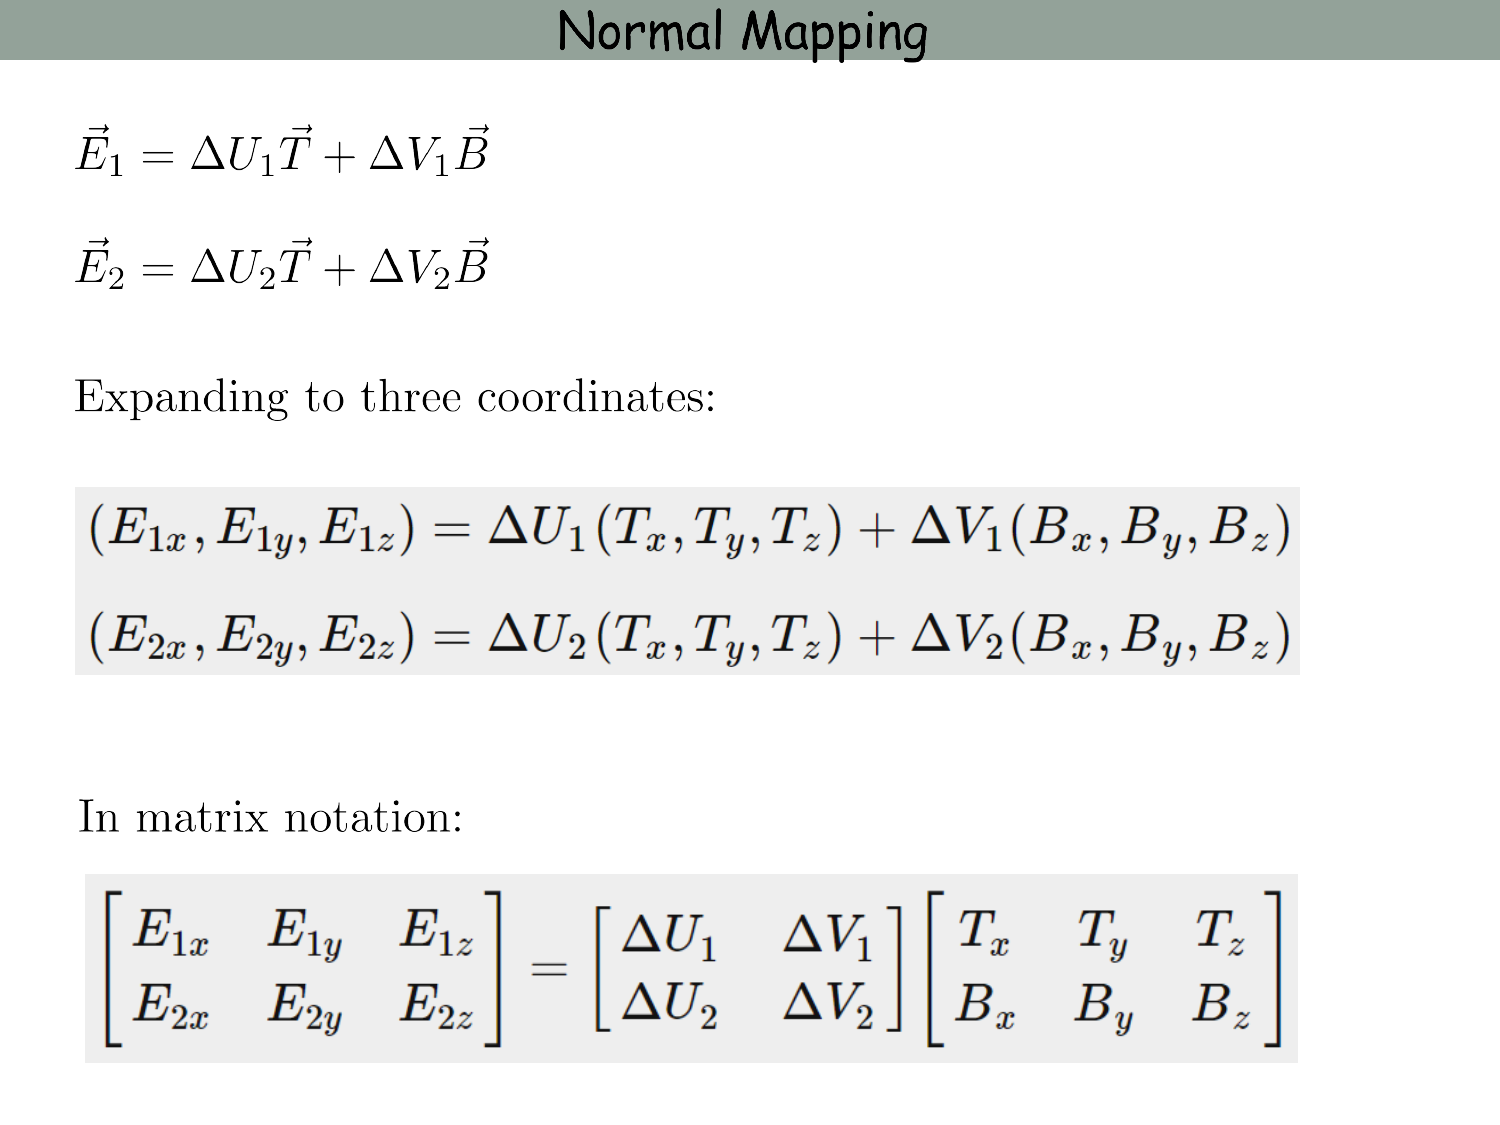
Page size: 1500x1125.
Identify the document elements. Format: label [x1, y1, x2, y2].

picture [74, 378, 713, 421]
picture [74, 237, 489, 289]
picture [85, 874, 1299, 1064]
picture [74, 124, 489, 177]
picture [78, 799, 461, 833]
picture [74, 487, 1301, 675]
picture [559, 8, 927, 63]
